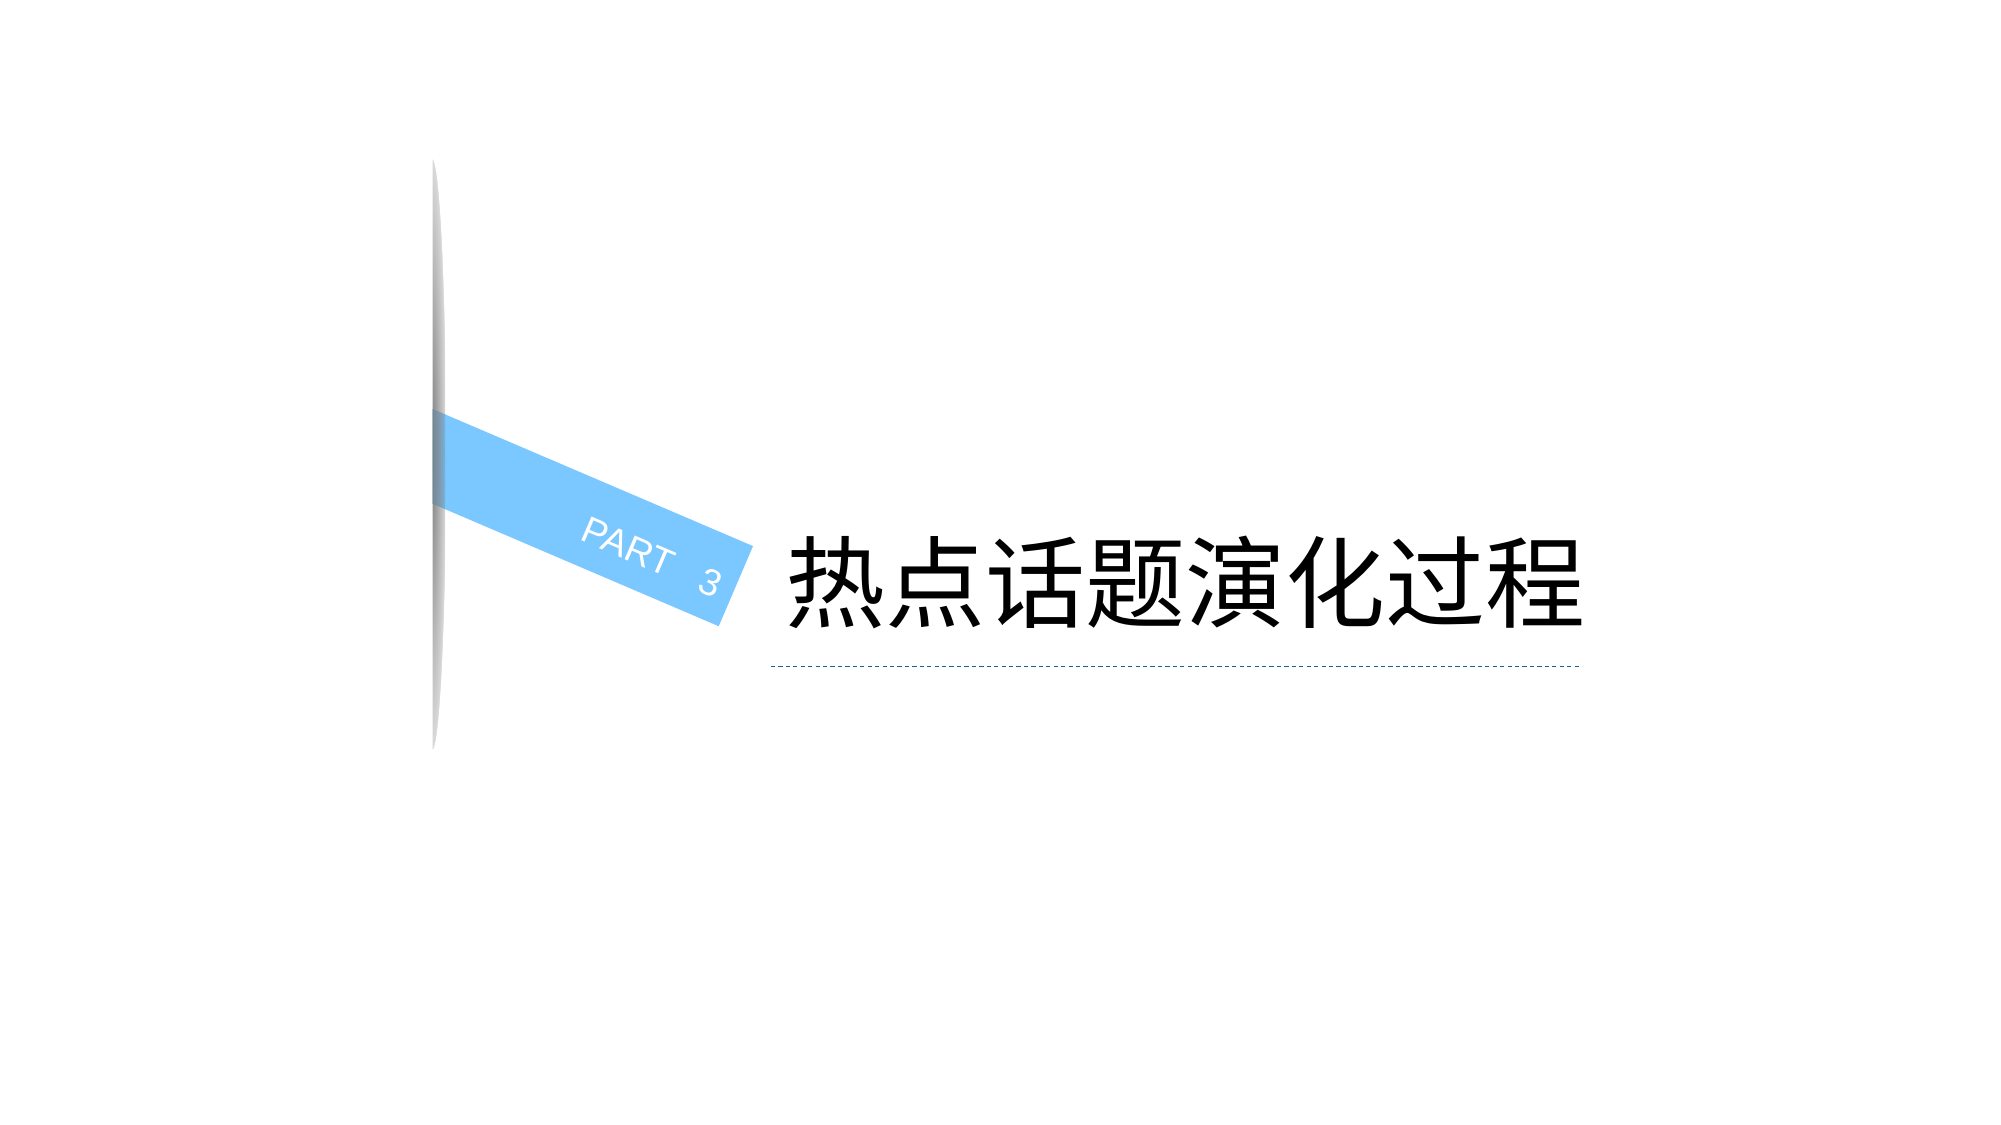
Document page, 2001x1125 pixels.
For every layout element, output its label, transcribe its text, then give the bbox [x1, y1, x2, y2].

picture [432, 159, 446, 750]
text_box 热点话题演化过程 [770, 525, 1776, 600]
text_box PART 3 [446, 414, 754, 627]
